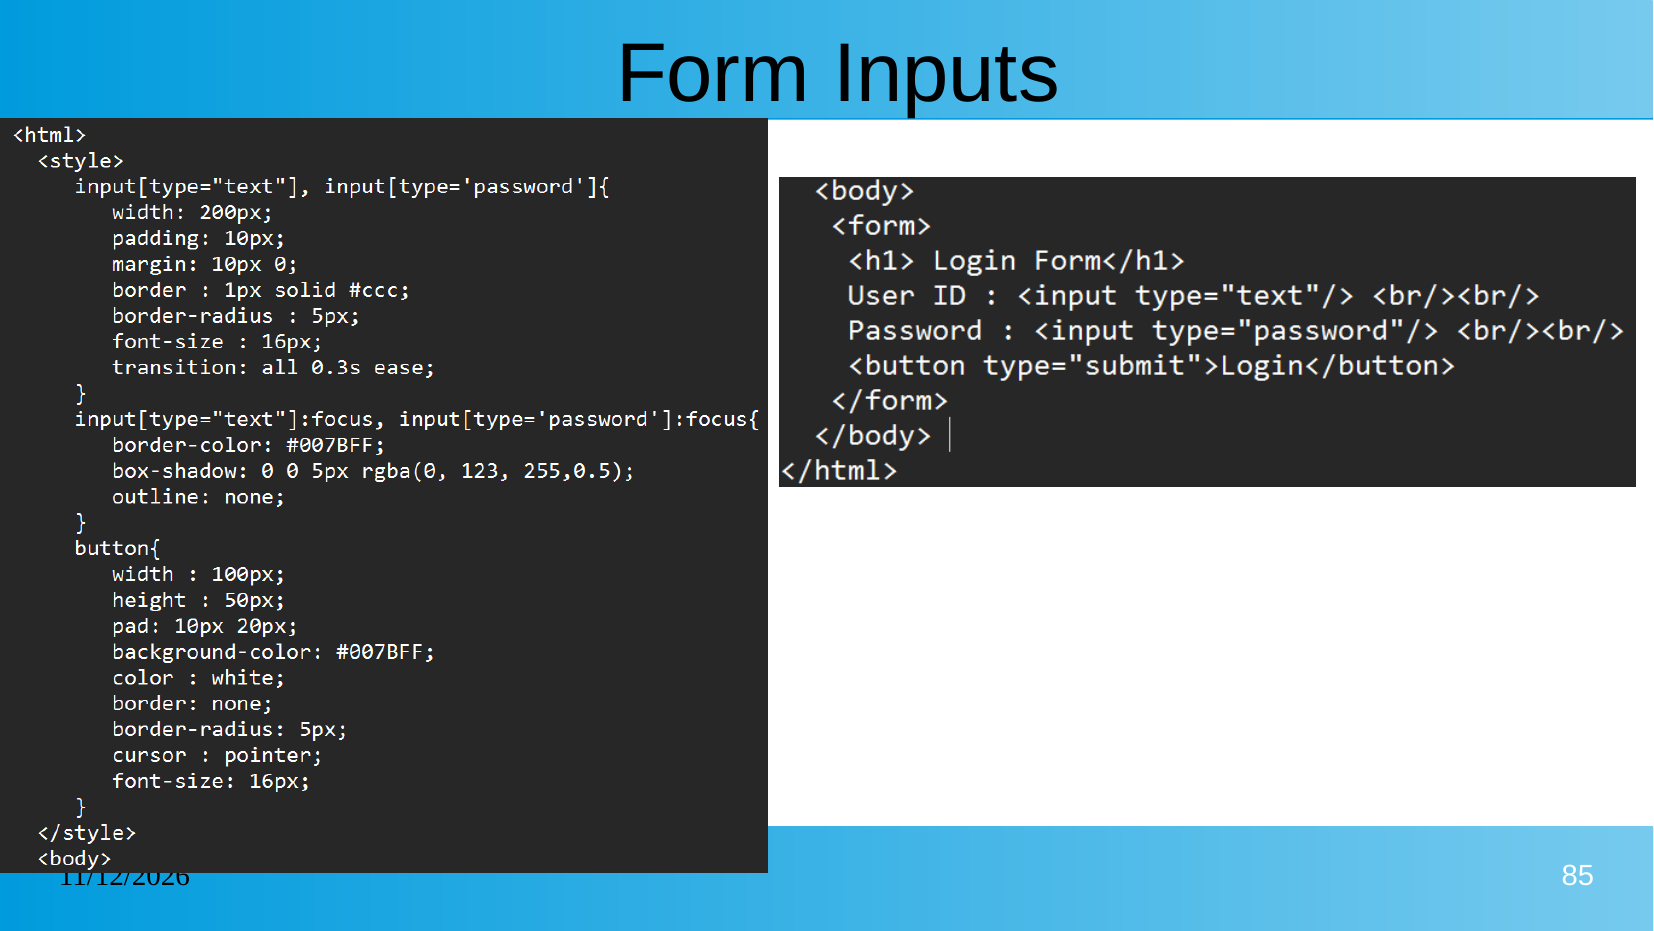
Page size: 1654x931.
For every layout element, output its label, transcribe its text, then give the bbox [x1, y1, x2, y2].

slide_number 85 [1210, 856, 1595, 916]
picture [0, 117, 768, 873]
picture [779, 176, 1636, 488]
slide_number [59, 881, 443, 916]
title Form Inputs [59, 29, 1595, 108]
